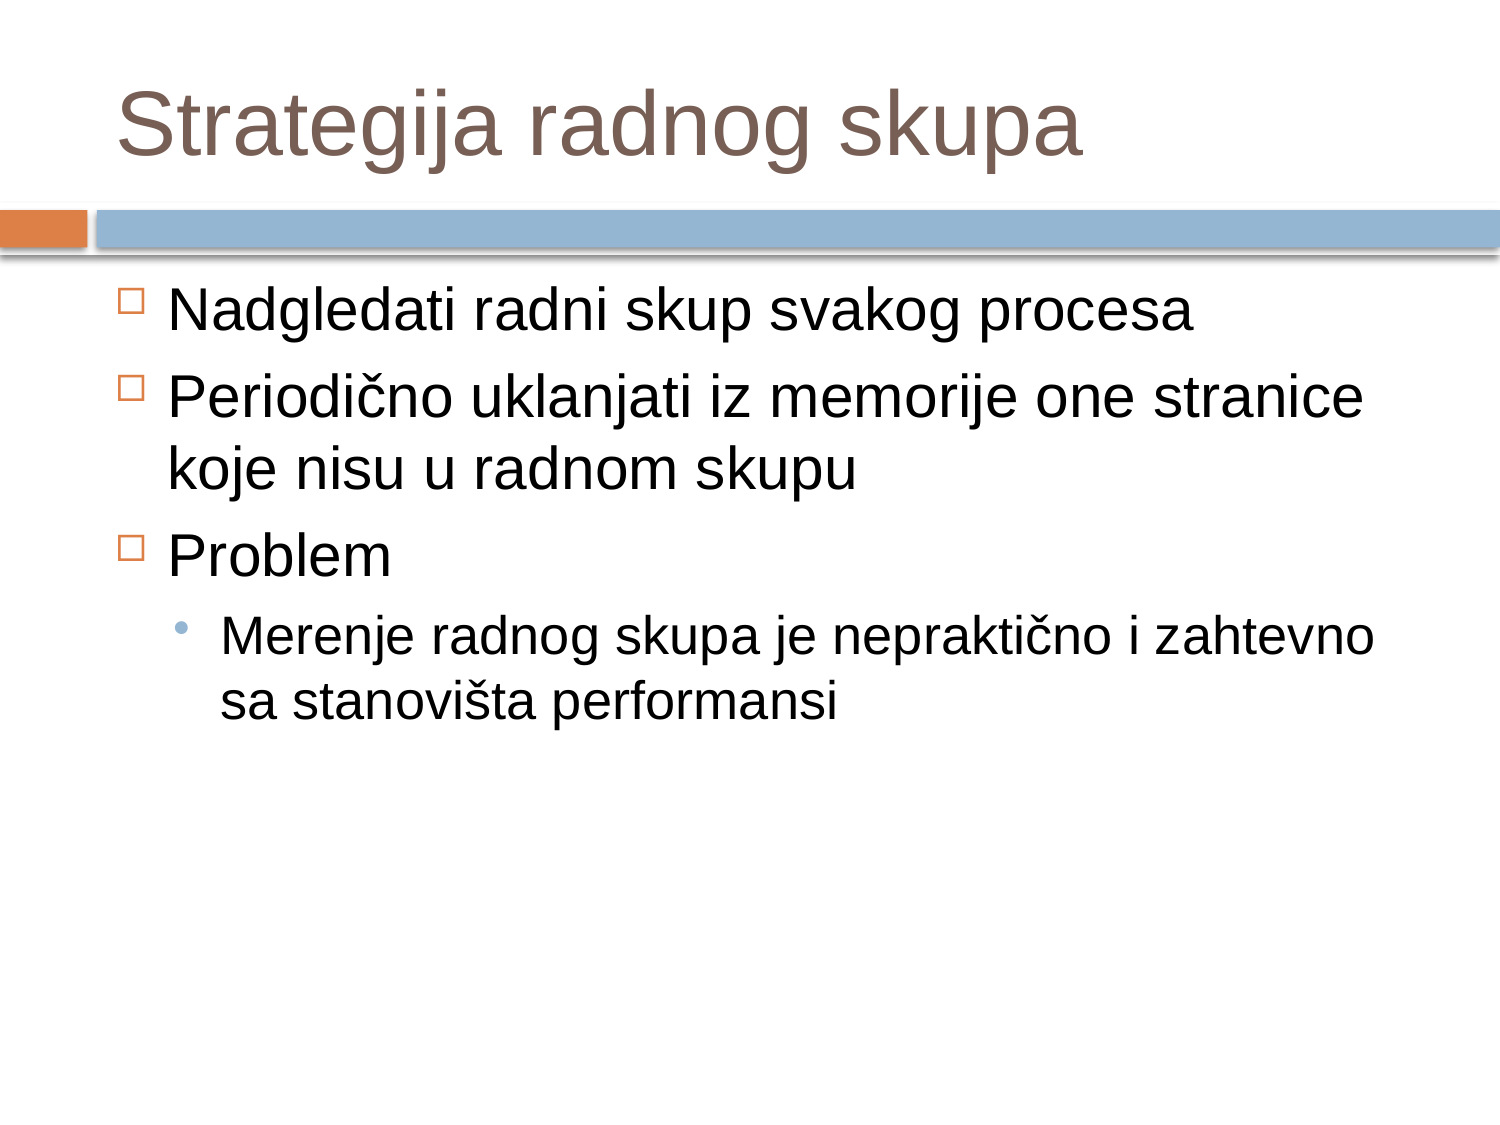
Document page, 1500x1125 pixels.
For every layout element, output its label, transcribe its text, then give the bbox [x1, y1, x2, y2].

list Nadgledati radni skup svakog procesa Periodično uklanjati iz memorije one stranice koje nisu u radnom skupu Problem Merenje radnog skupa je nepraktično i zahtevno sa stanovišta performansi [100, 262, 1438, 1000]
title Strategija radnog skupa [100, 37, 1438, 200]
